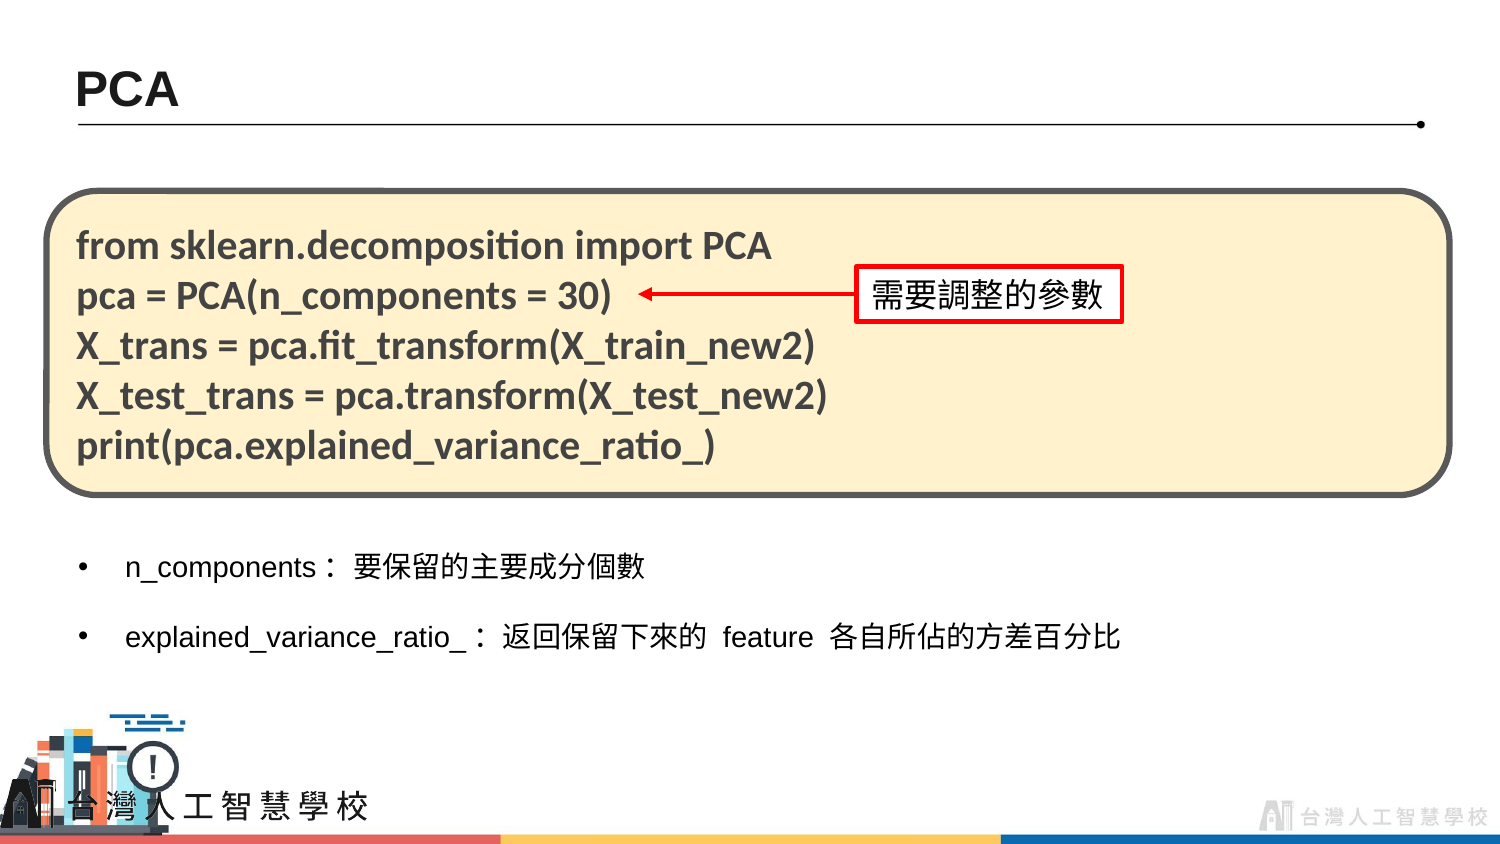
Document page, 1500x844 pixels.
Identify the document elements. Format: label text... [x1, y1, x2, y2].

text_box 需要調整的參數 [856, 266, 1123, 322]
text_box n_components：要保留的主要成分個數 explained_variance_ratio_：返回保留下來的 feature 各自所佔的方差百分比 [63, 540, 1205, 698]
title PCA [72, 18, 1409, 117]
text_box from sklearn.decomposition import PCA pca = PCA(n_components = 30) X_trans = pca.fit_transform(X_train_new2) X_test_trans = pca.transform(X_test_new2) print(pca.explained_variance_ratio_) [46, 190, 1450, 496]
picture [0, 0, 1500, 844]
